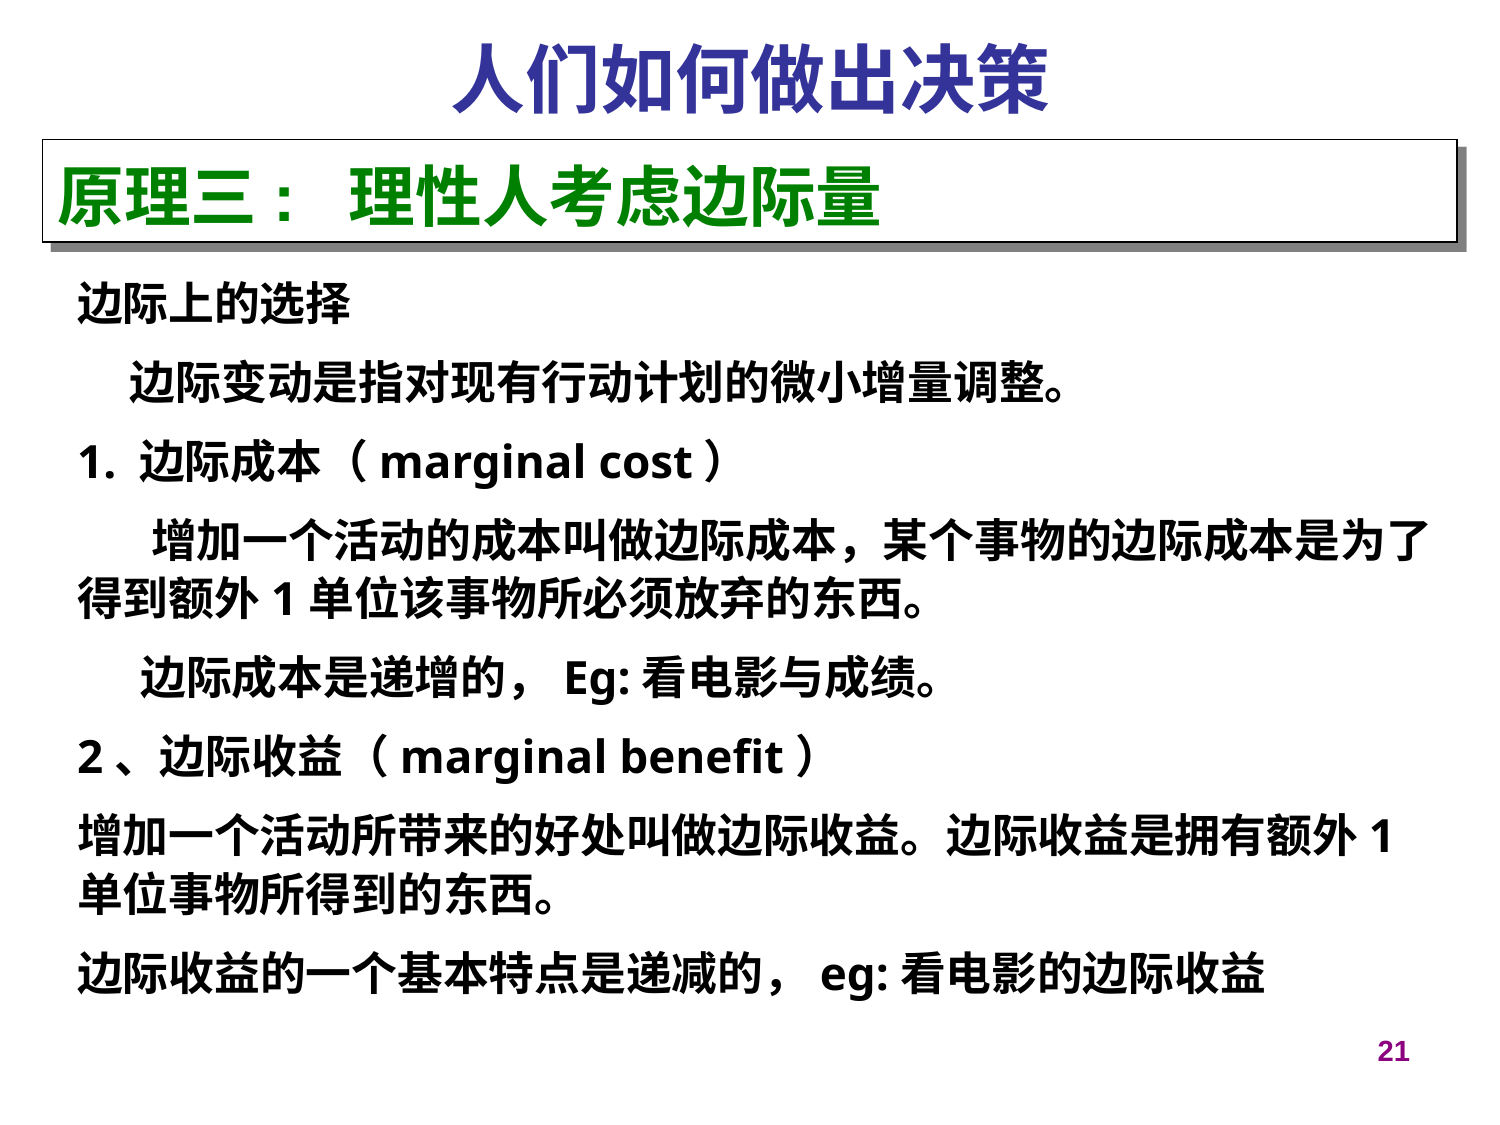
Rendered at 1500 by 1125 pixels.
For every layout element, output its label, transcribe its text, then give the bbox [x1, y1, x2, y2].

text_box 人们如何做出决策 [0, 20, 1500, 134]
text_box 20 [1074, 1024, 1425, 1103]
text_box 原理三: 理性人考虑边际量 [42, 139, 1457, 242]
list 边际上的选择 边际变动是指对现有行动计划的微小增量调整。 1. 边际成本（marginal cost） 增加一个活动的成本叫做边际成本，某个事物的边际成本是为了得到额外1单位该事物所必须放弃的东西。 边际成本是递增的，Eg:看电影与成绩。 2、边际收益（marginal benefit） 增加一个活动所带来的好处叫做边际收益。边际收益是拥有额外1单位事物所得到的东西。 边际收益的一个基本特点是递减的，eg:看电影的边际收益 [61, 263, 1458, 1064]
